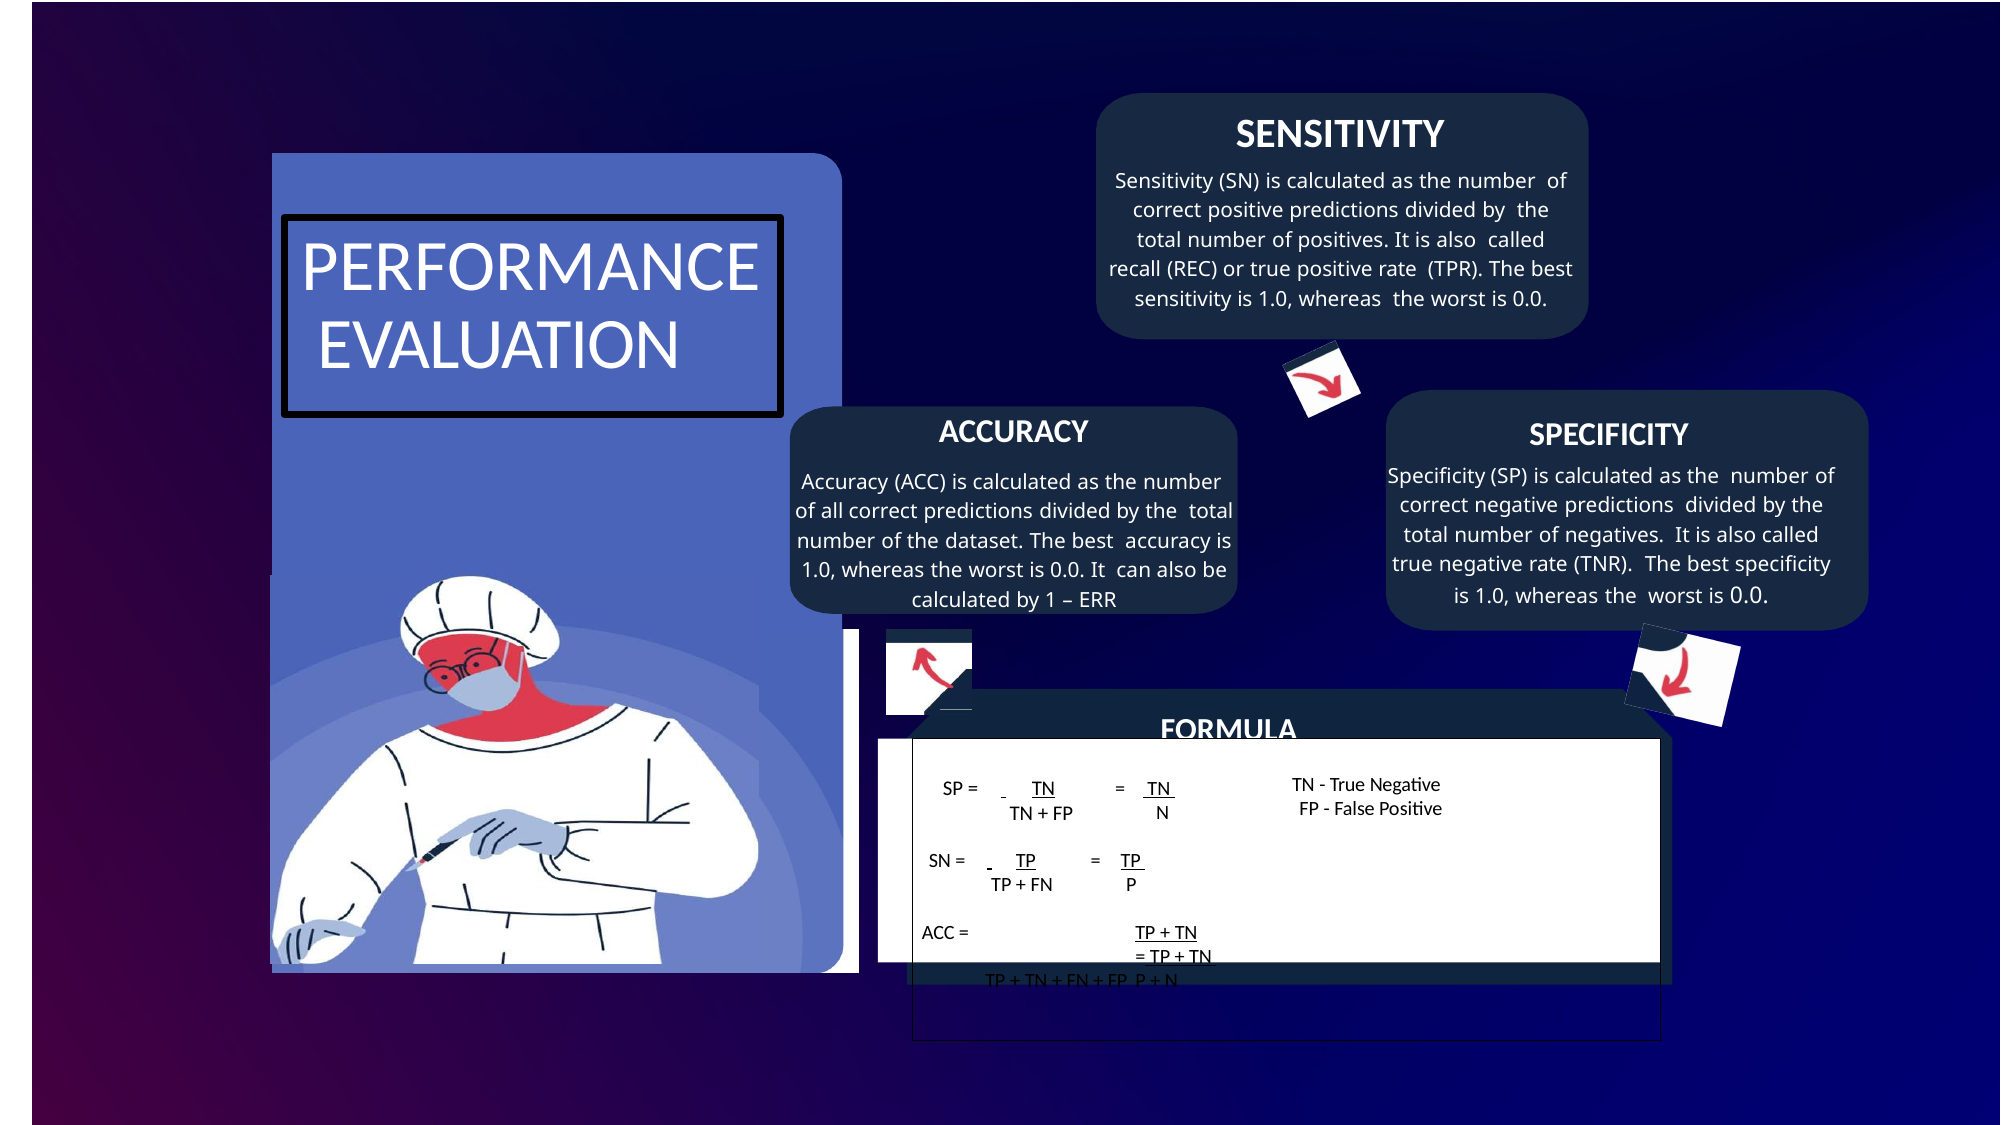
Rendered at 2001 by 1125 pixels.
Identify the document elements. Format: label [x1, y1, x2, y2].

text_box [877, 349, 1733, 1041]
text_box [270, 406, 872, 964]
text_box [271, 152, 859, 404]
picture [32, 2, 2000, 1125]
